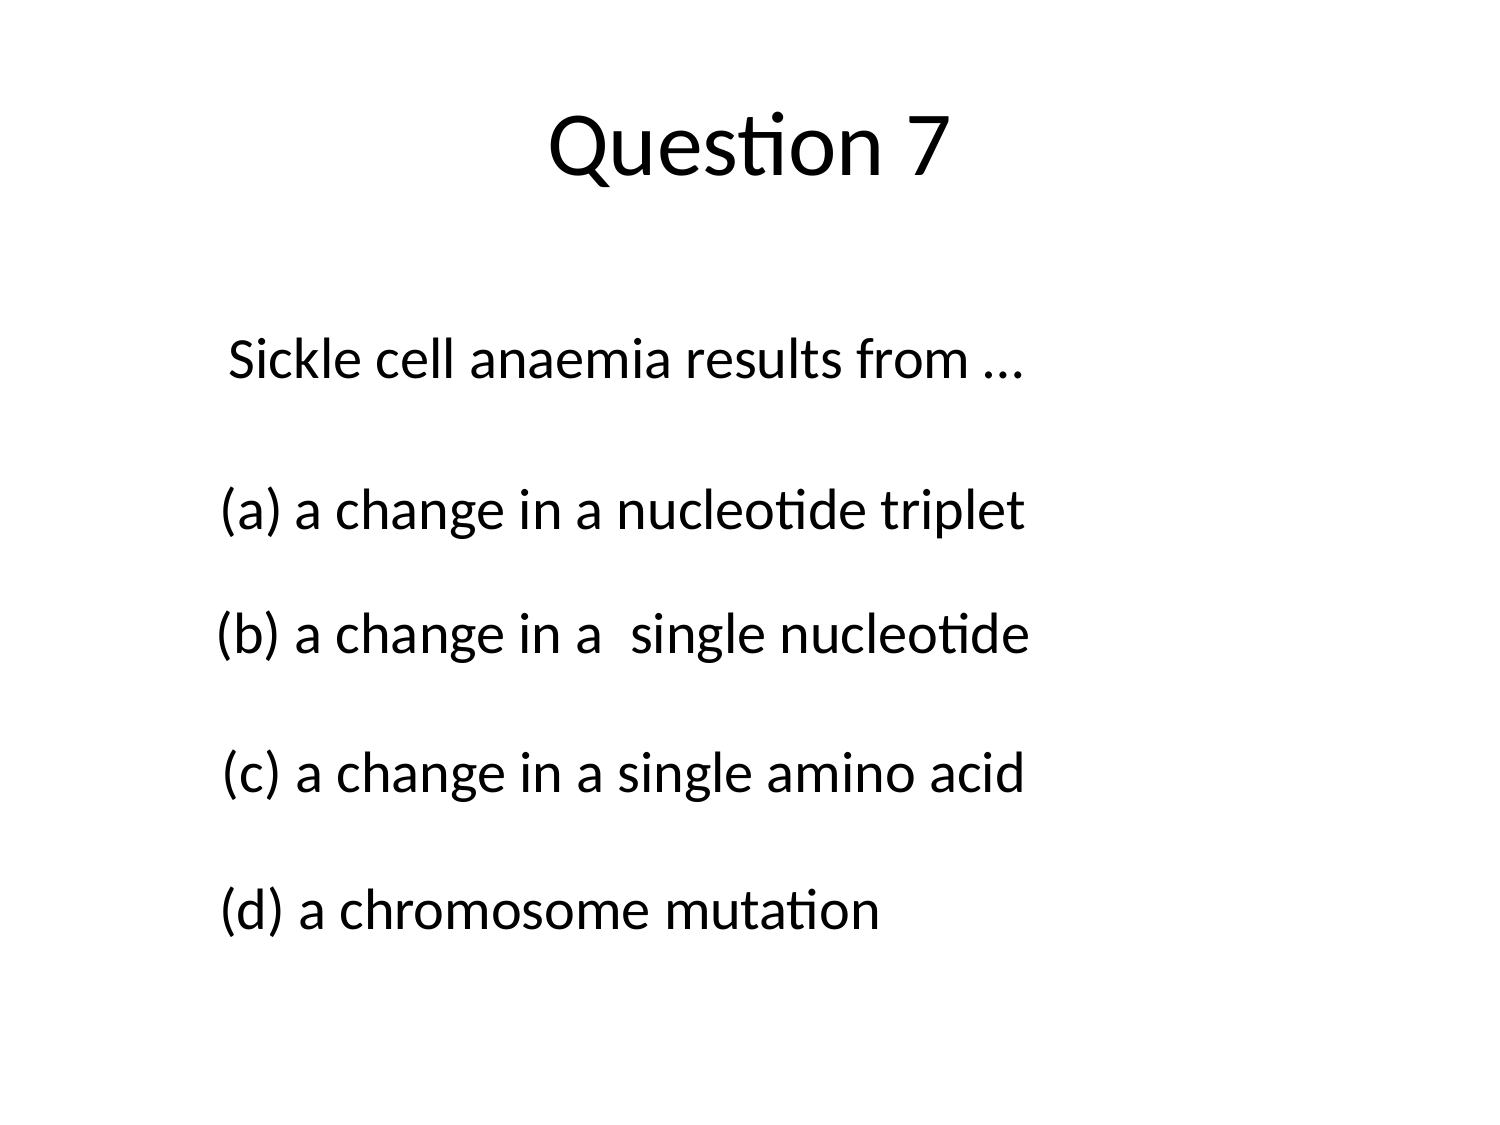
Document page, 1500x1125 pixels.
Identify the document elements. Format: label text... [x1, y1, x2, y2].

text_box a change in a nucleotide triplet [204, 464, 1042, 549]
title Question 7 [75, 45, 1425, 233]
text_box (d) a chromosome mutation [204, 864, 910, 949]
text_box Sickle cell anaemia results from … [214, 312, 1039, 398]
text_box (c) a change in a single amino acid [207, 726, 1042, 812]
text_box (b) a change in a single nucleotide [200, 587, 1046, 673]
